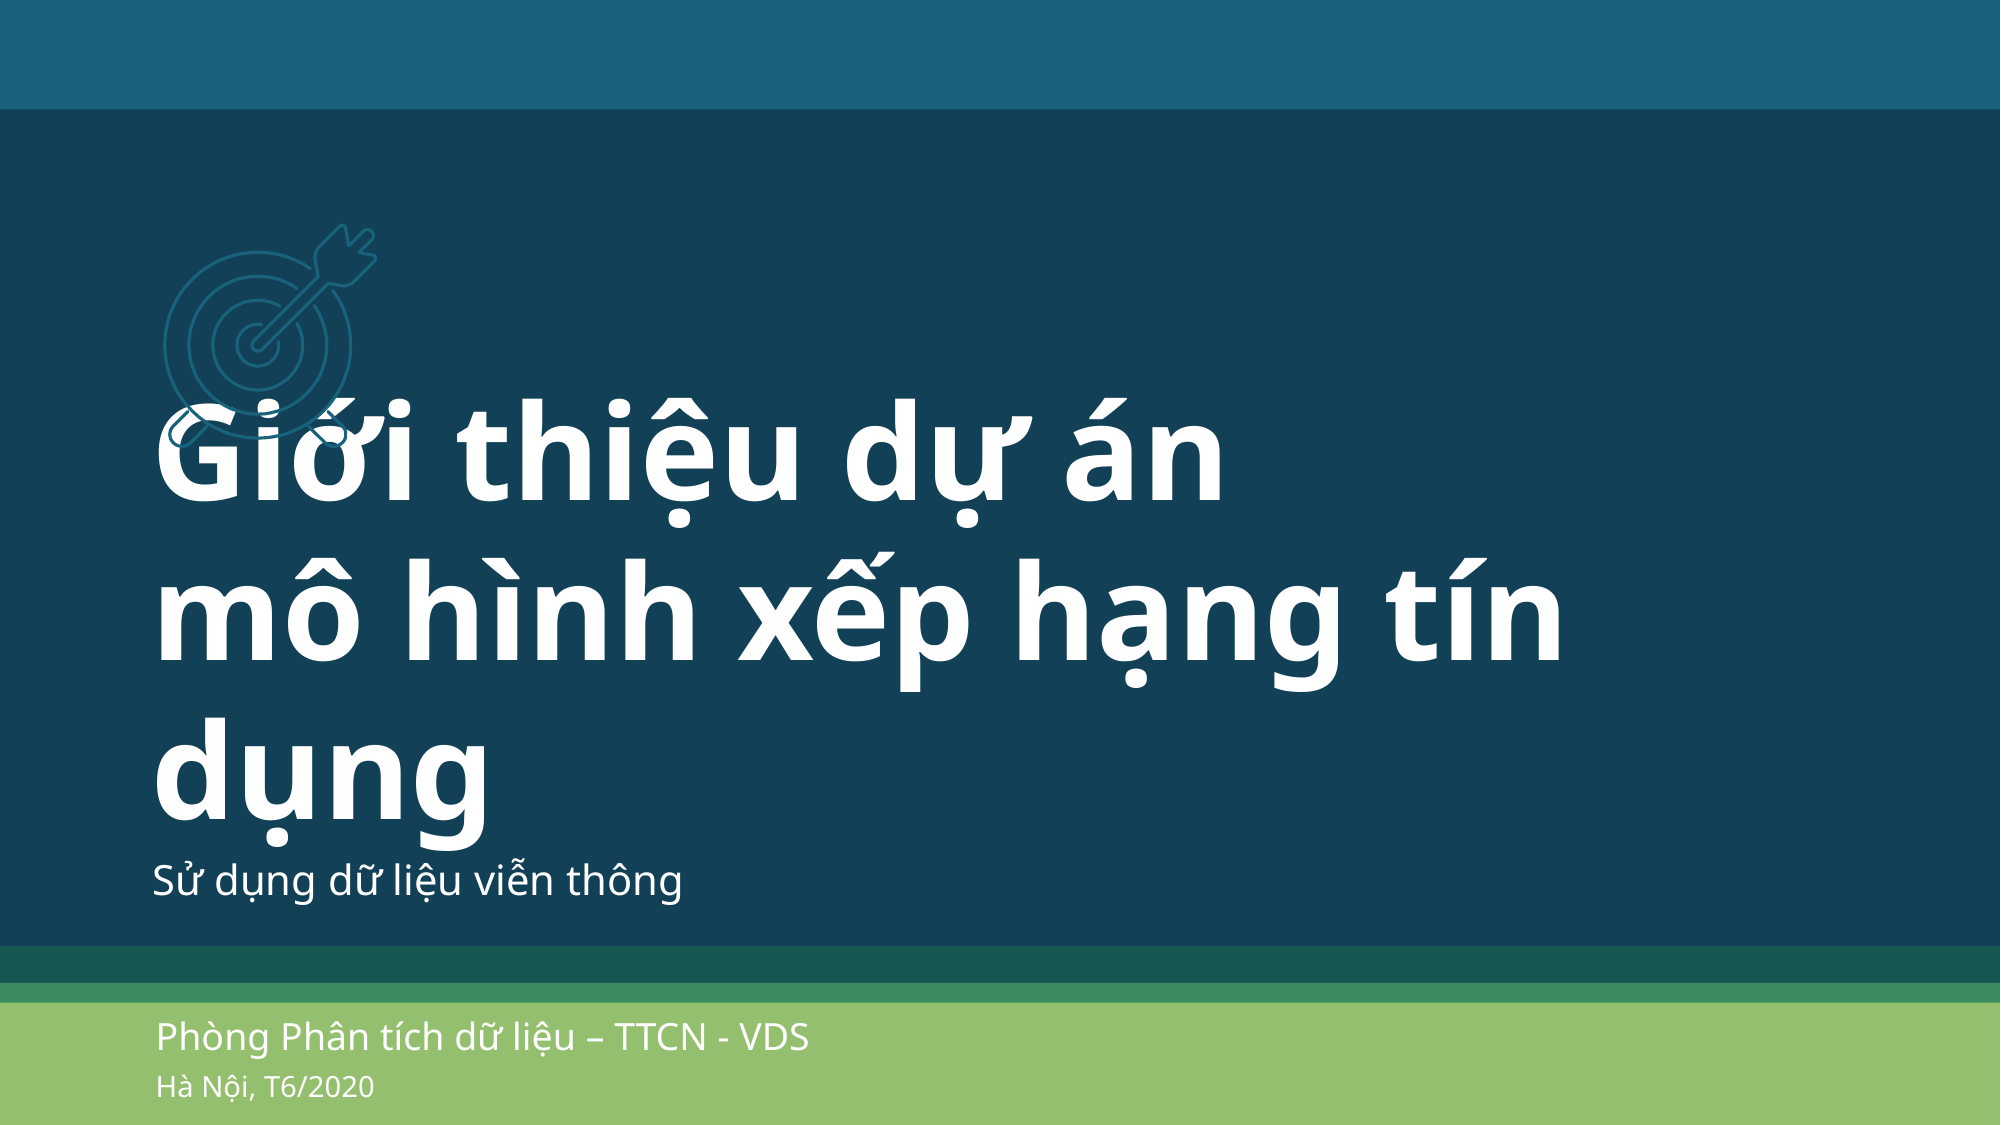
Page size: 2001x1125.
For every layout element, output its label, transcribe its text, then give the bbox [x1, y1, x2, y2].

text_box Phòng Phân tích dữ liệu – TTCN - VDS [140, 1005, 999, 1066]
text_box Sử dụng dữ liệu viễn thông [137, 846, 996, 912]
title Giới thiệu dự án mô hình xếp hạng tín dụng [131, 612, 1917, 867]
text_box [164, 224, 376, 447]
text_box Hà Nội, T6/2020 [140, 1060, 445, 1111]
